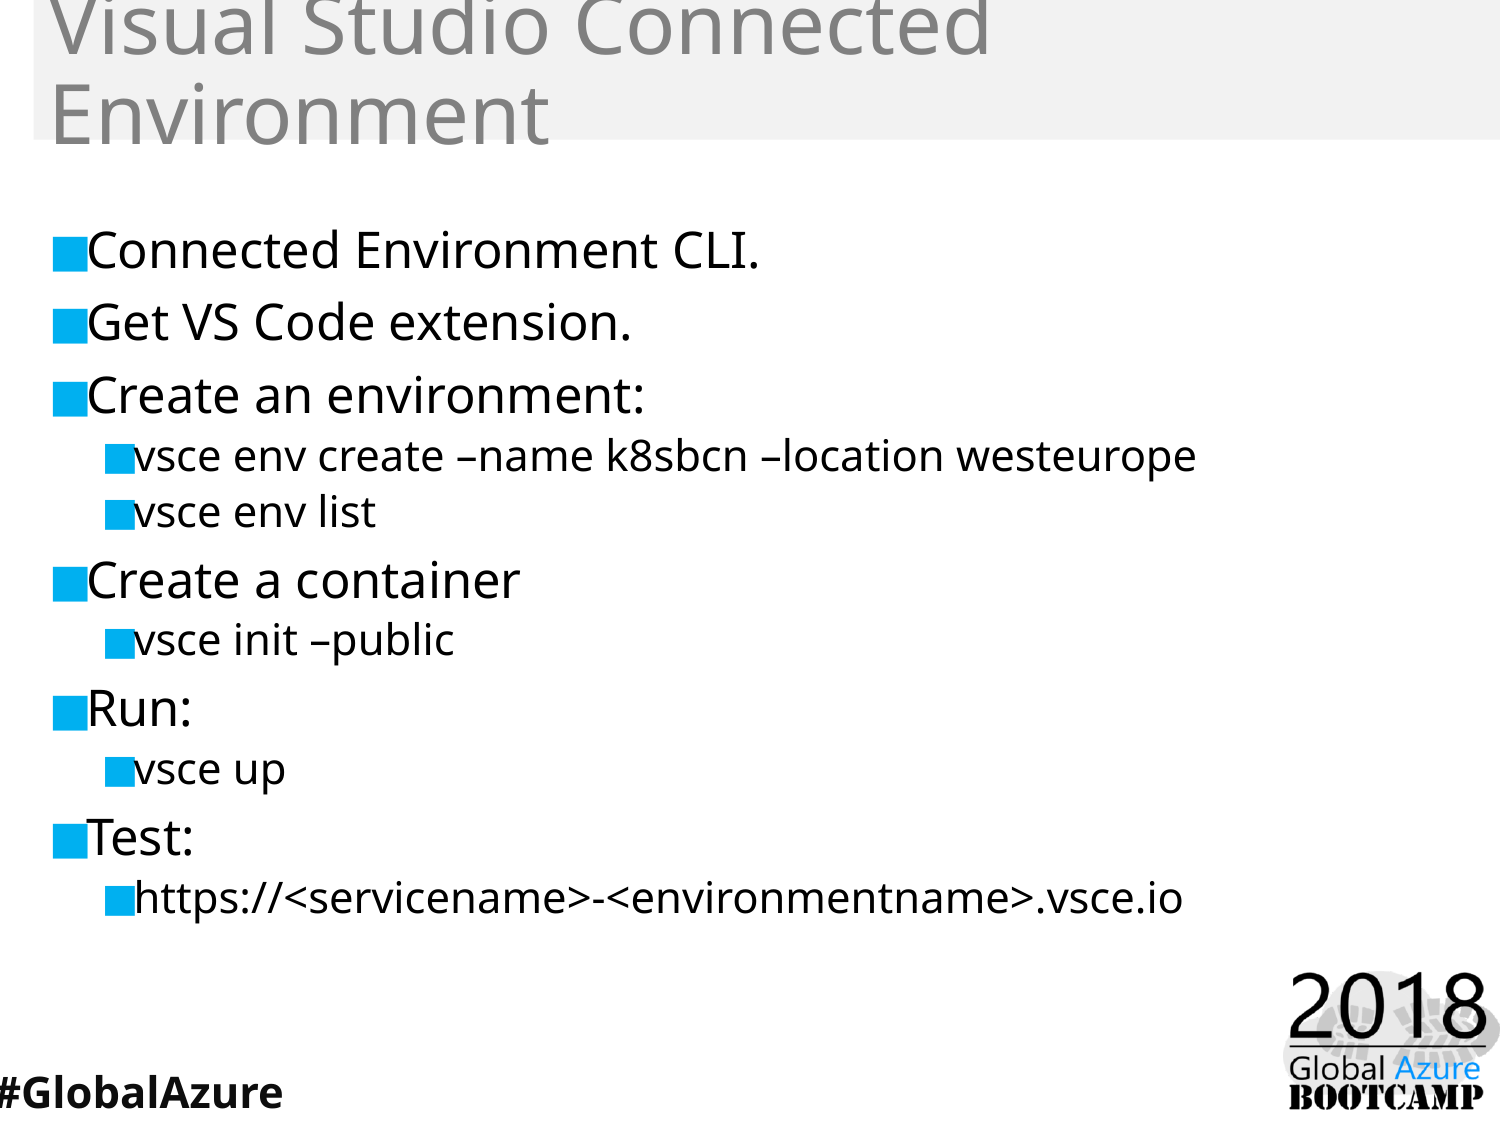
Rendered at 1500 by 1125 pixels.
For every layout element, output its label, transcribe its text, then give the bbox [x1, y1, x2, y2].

picture [1283, 940, 1500, 1125]
list Connected Environment CLI. Get VS Code extension. Create an environment: vsce env create –name k8sbcn –location westeurope vsce env list Create a container vsce init –public Run: vsce up Test: https://<servicename>-<environmentname>.vsce.io [33, 216, 1397, 931]
title Visual Studio Connected Environment [33, 0, 1397, 182]
